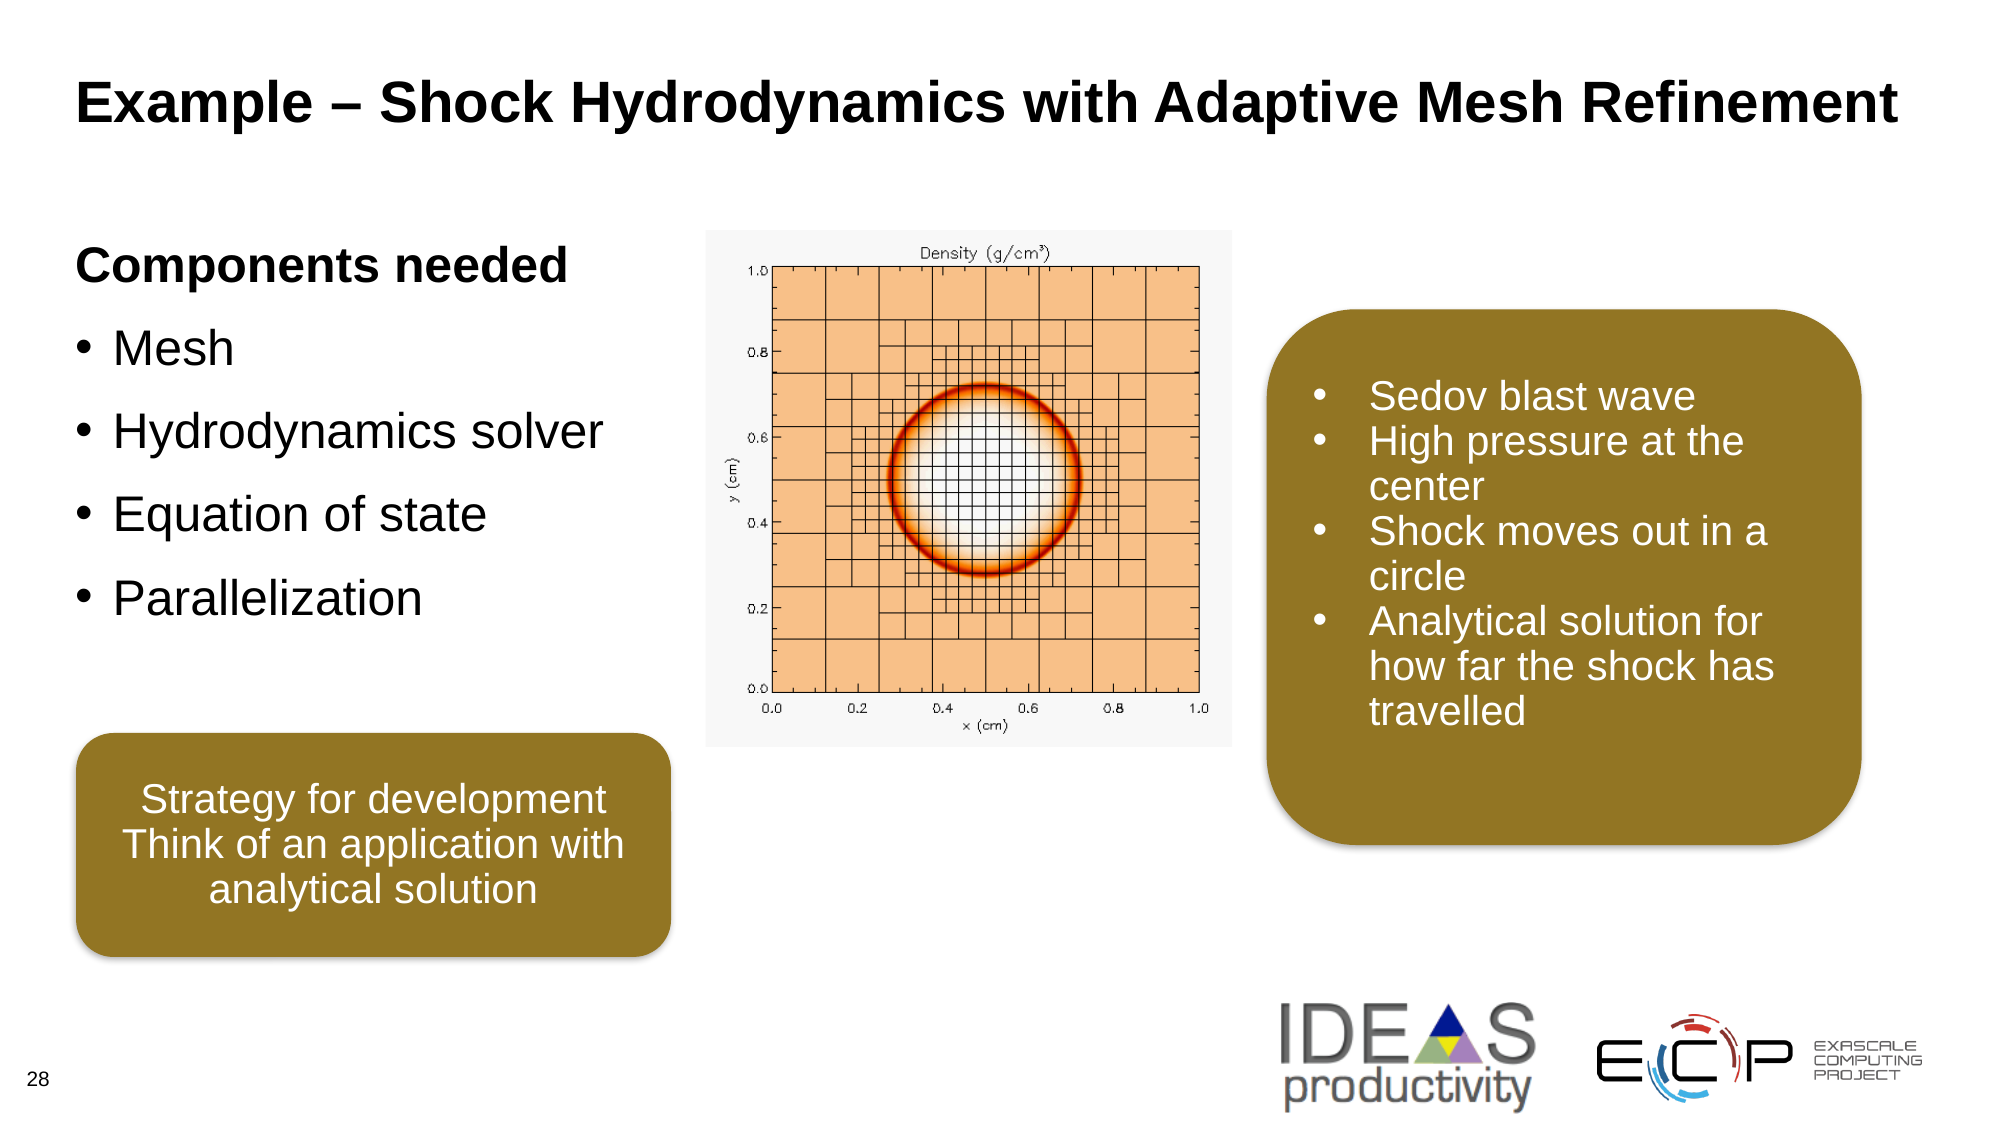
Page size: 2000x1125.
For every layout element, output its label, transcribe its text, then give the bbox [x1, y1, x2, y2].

text_box Sedov blast wave High pressure at the center Shock moves out in a circle Analytical solution for how far the shock has travelled [1266, 309, 1862, 846]
picture [1280, 1002, 1537, 1114]
text_box Strategy for development Think of an application with analytical solution [76, 732, 672, 957]
list Components needed Mesh Hydrodynamics solver Equation of state Parallelization [59, 218, 768, 659]
title Example – Shock Hydrodynamics with Adaptive Mesh Refinement [59, 67, 1926, 218]
picture [705, 230, 1233, 747]
picture [1597, 1014, 1922, 1103]
